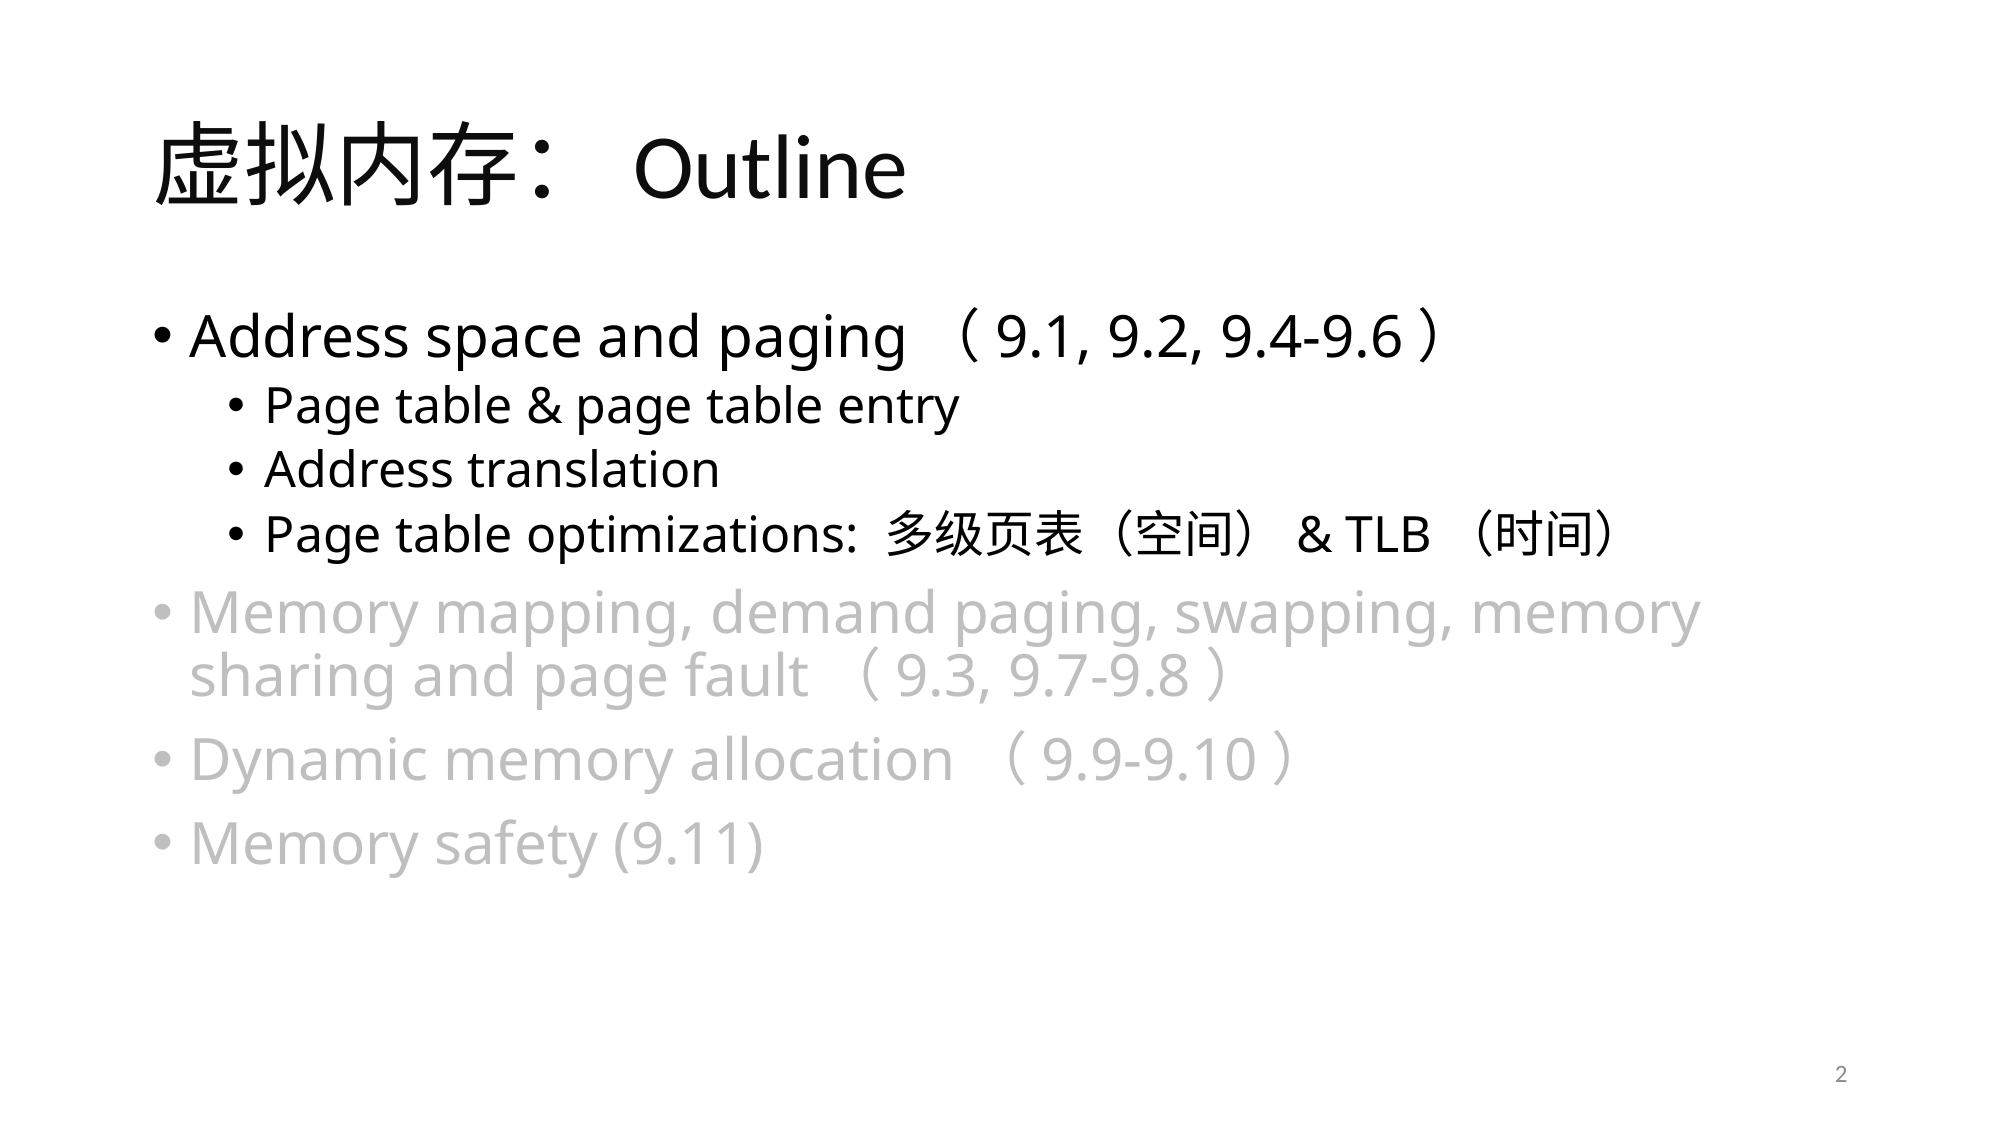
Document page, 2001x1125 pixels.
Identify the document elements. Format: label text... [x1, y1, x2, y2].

title 虚拟内存：Outline [137, 59, 1863, 278]
slide_number 2 [1412, 1042, 1863, 1103]
list Address space and paging（9.1, 9.2, 9.4-9.6） Page table & page table entry Address translation Page table optimizations: 多级页表（空间）& TLB（时间） Memory mapping, demand paging, swapping, memory sharing and page fault（9.3, 9.7-9.8） Dynamic memory allocation（9.9-9.10） Memory safety (9.11) [137, 299, 1863, 1014]
